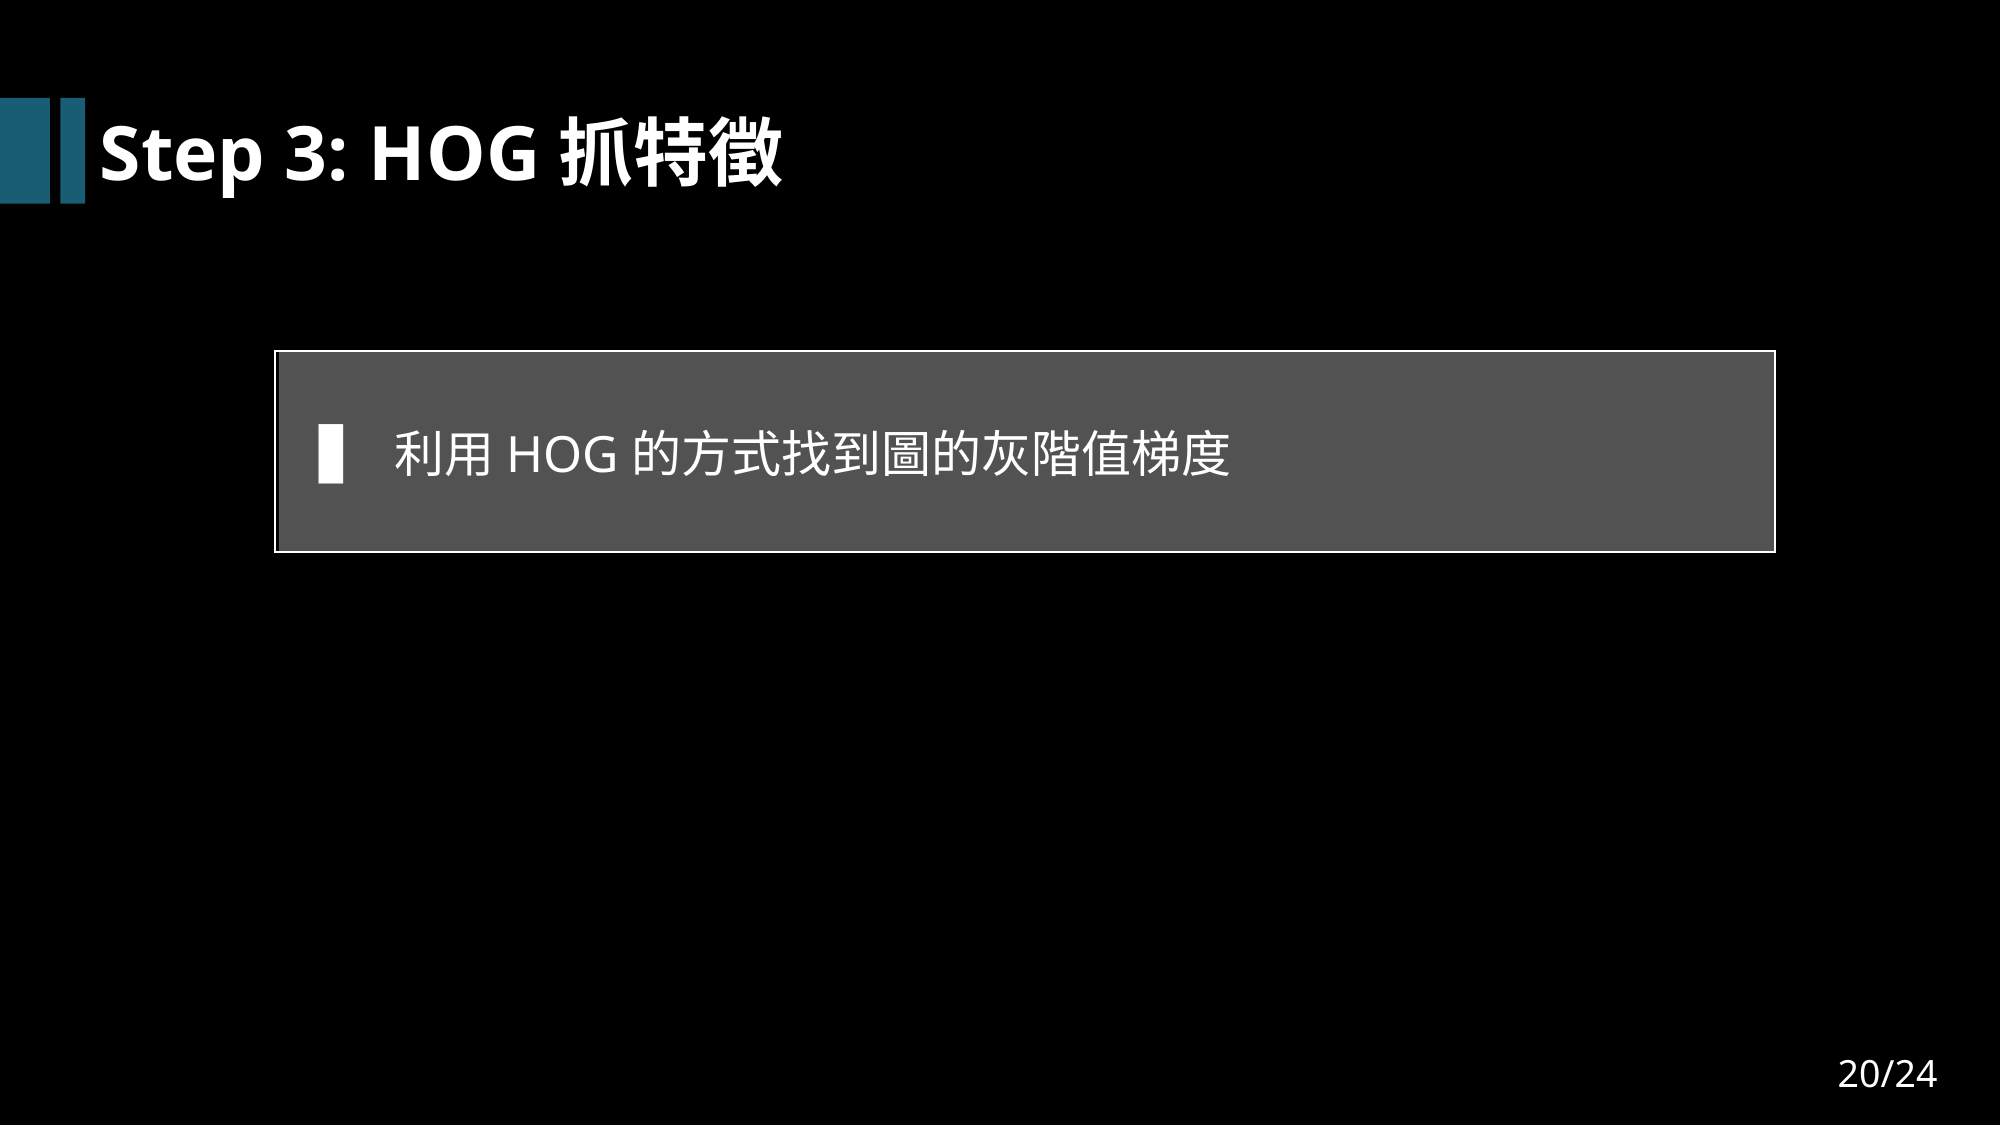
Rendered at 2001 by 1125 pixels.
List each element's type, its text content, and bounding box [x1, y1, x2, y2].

text_box Step 3: HOG抓特徵 [85, 97, 930, 203]
text_box 利用HOG的方式找到圖的灰階值梯度 [304, 414, 1721, 490]
text_box [0, 97, 51, 205]
text_box [274, 350, 1776, 553]
text_box 20/24 [1822, 1042, 2000, 1103]
text_box [59, 97, 86, 205]
